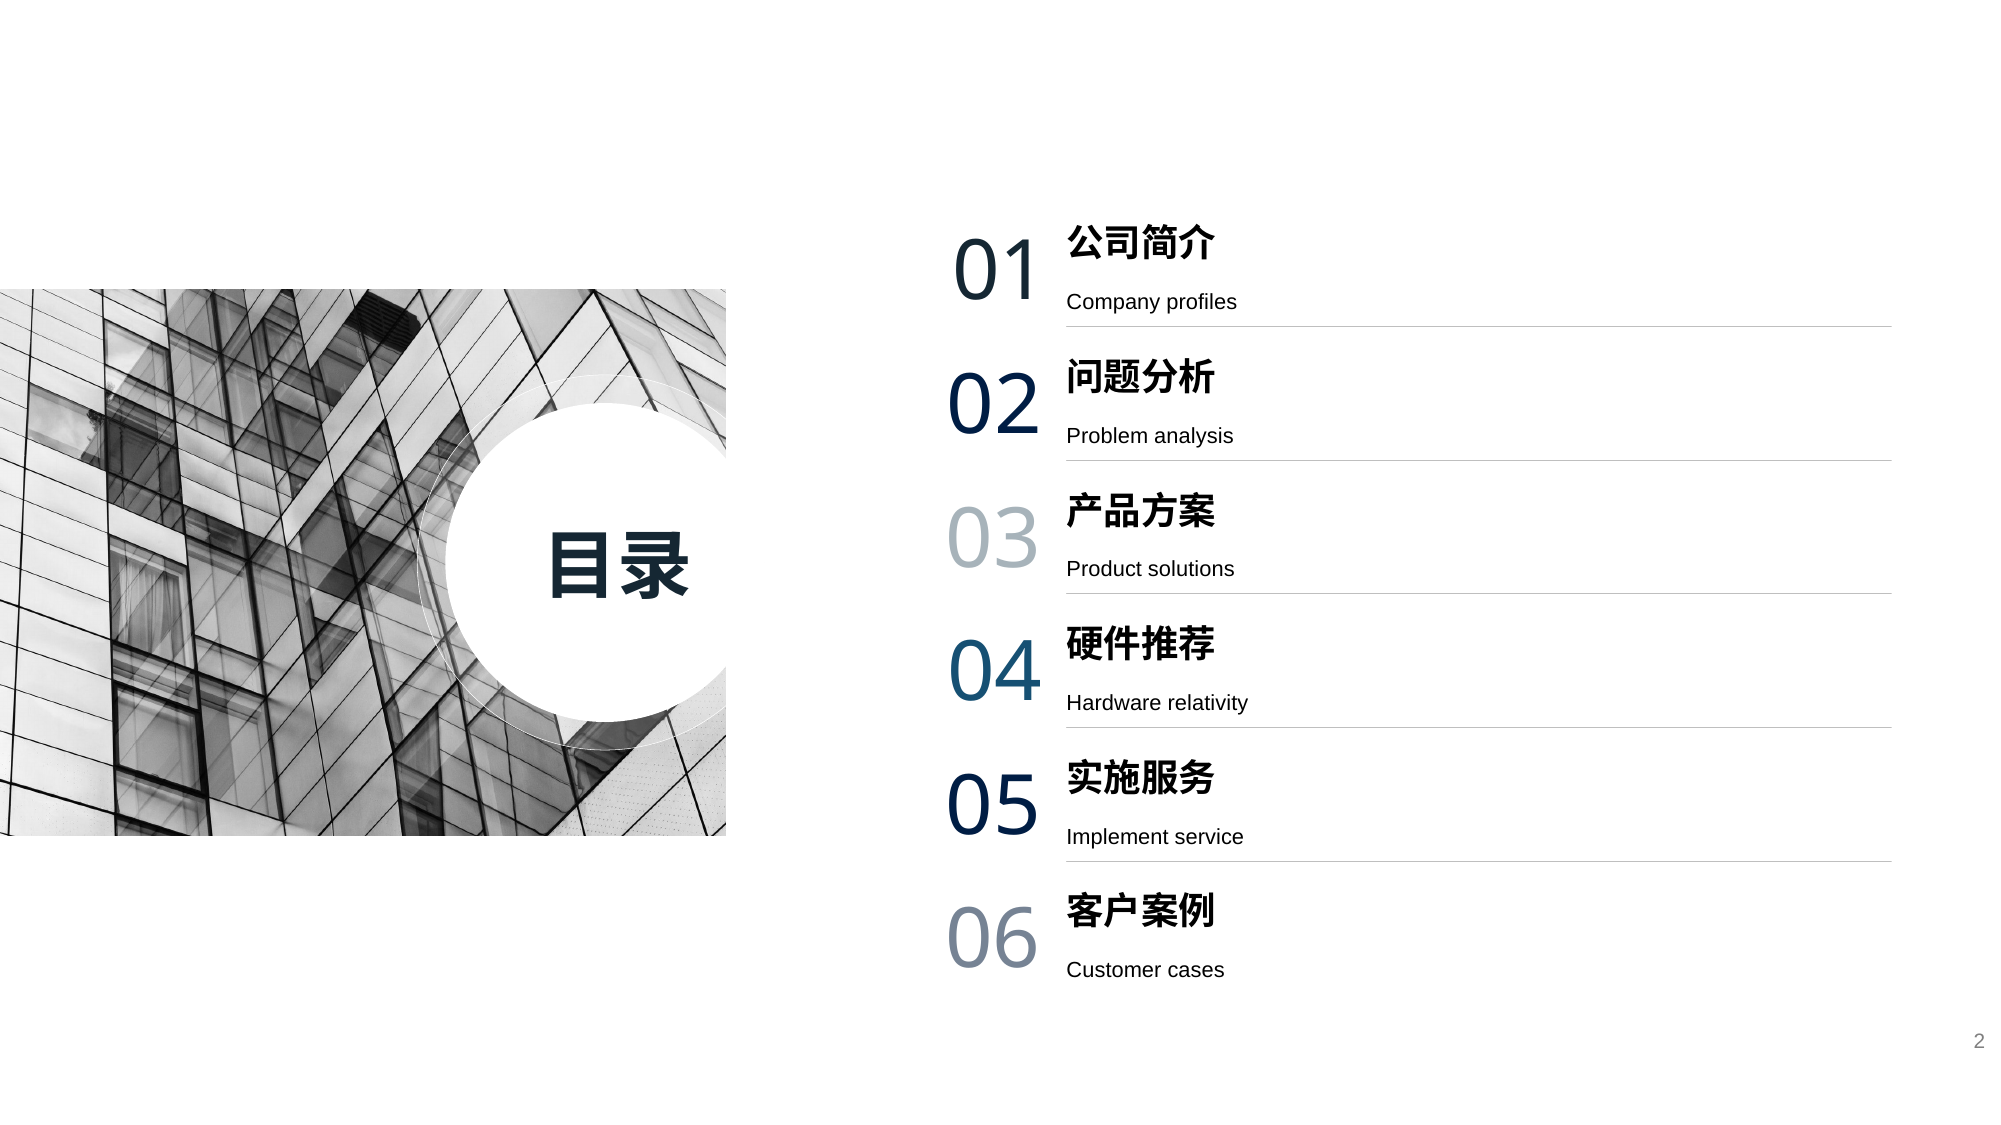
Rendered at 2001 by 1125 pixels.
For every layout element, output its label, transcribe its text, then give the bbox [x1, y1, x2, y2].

slide_number 2 [1522, 1023, 2000, 1058]
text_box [0, 208, 1892, 993]
